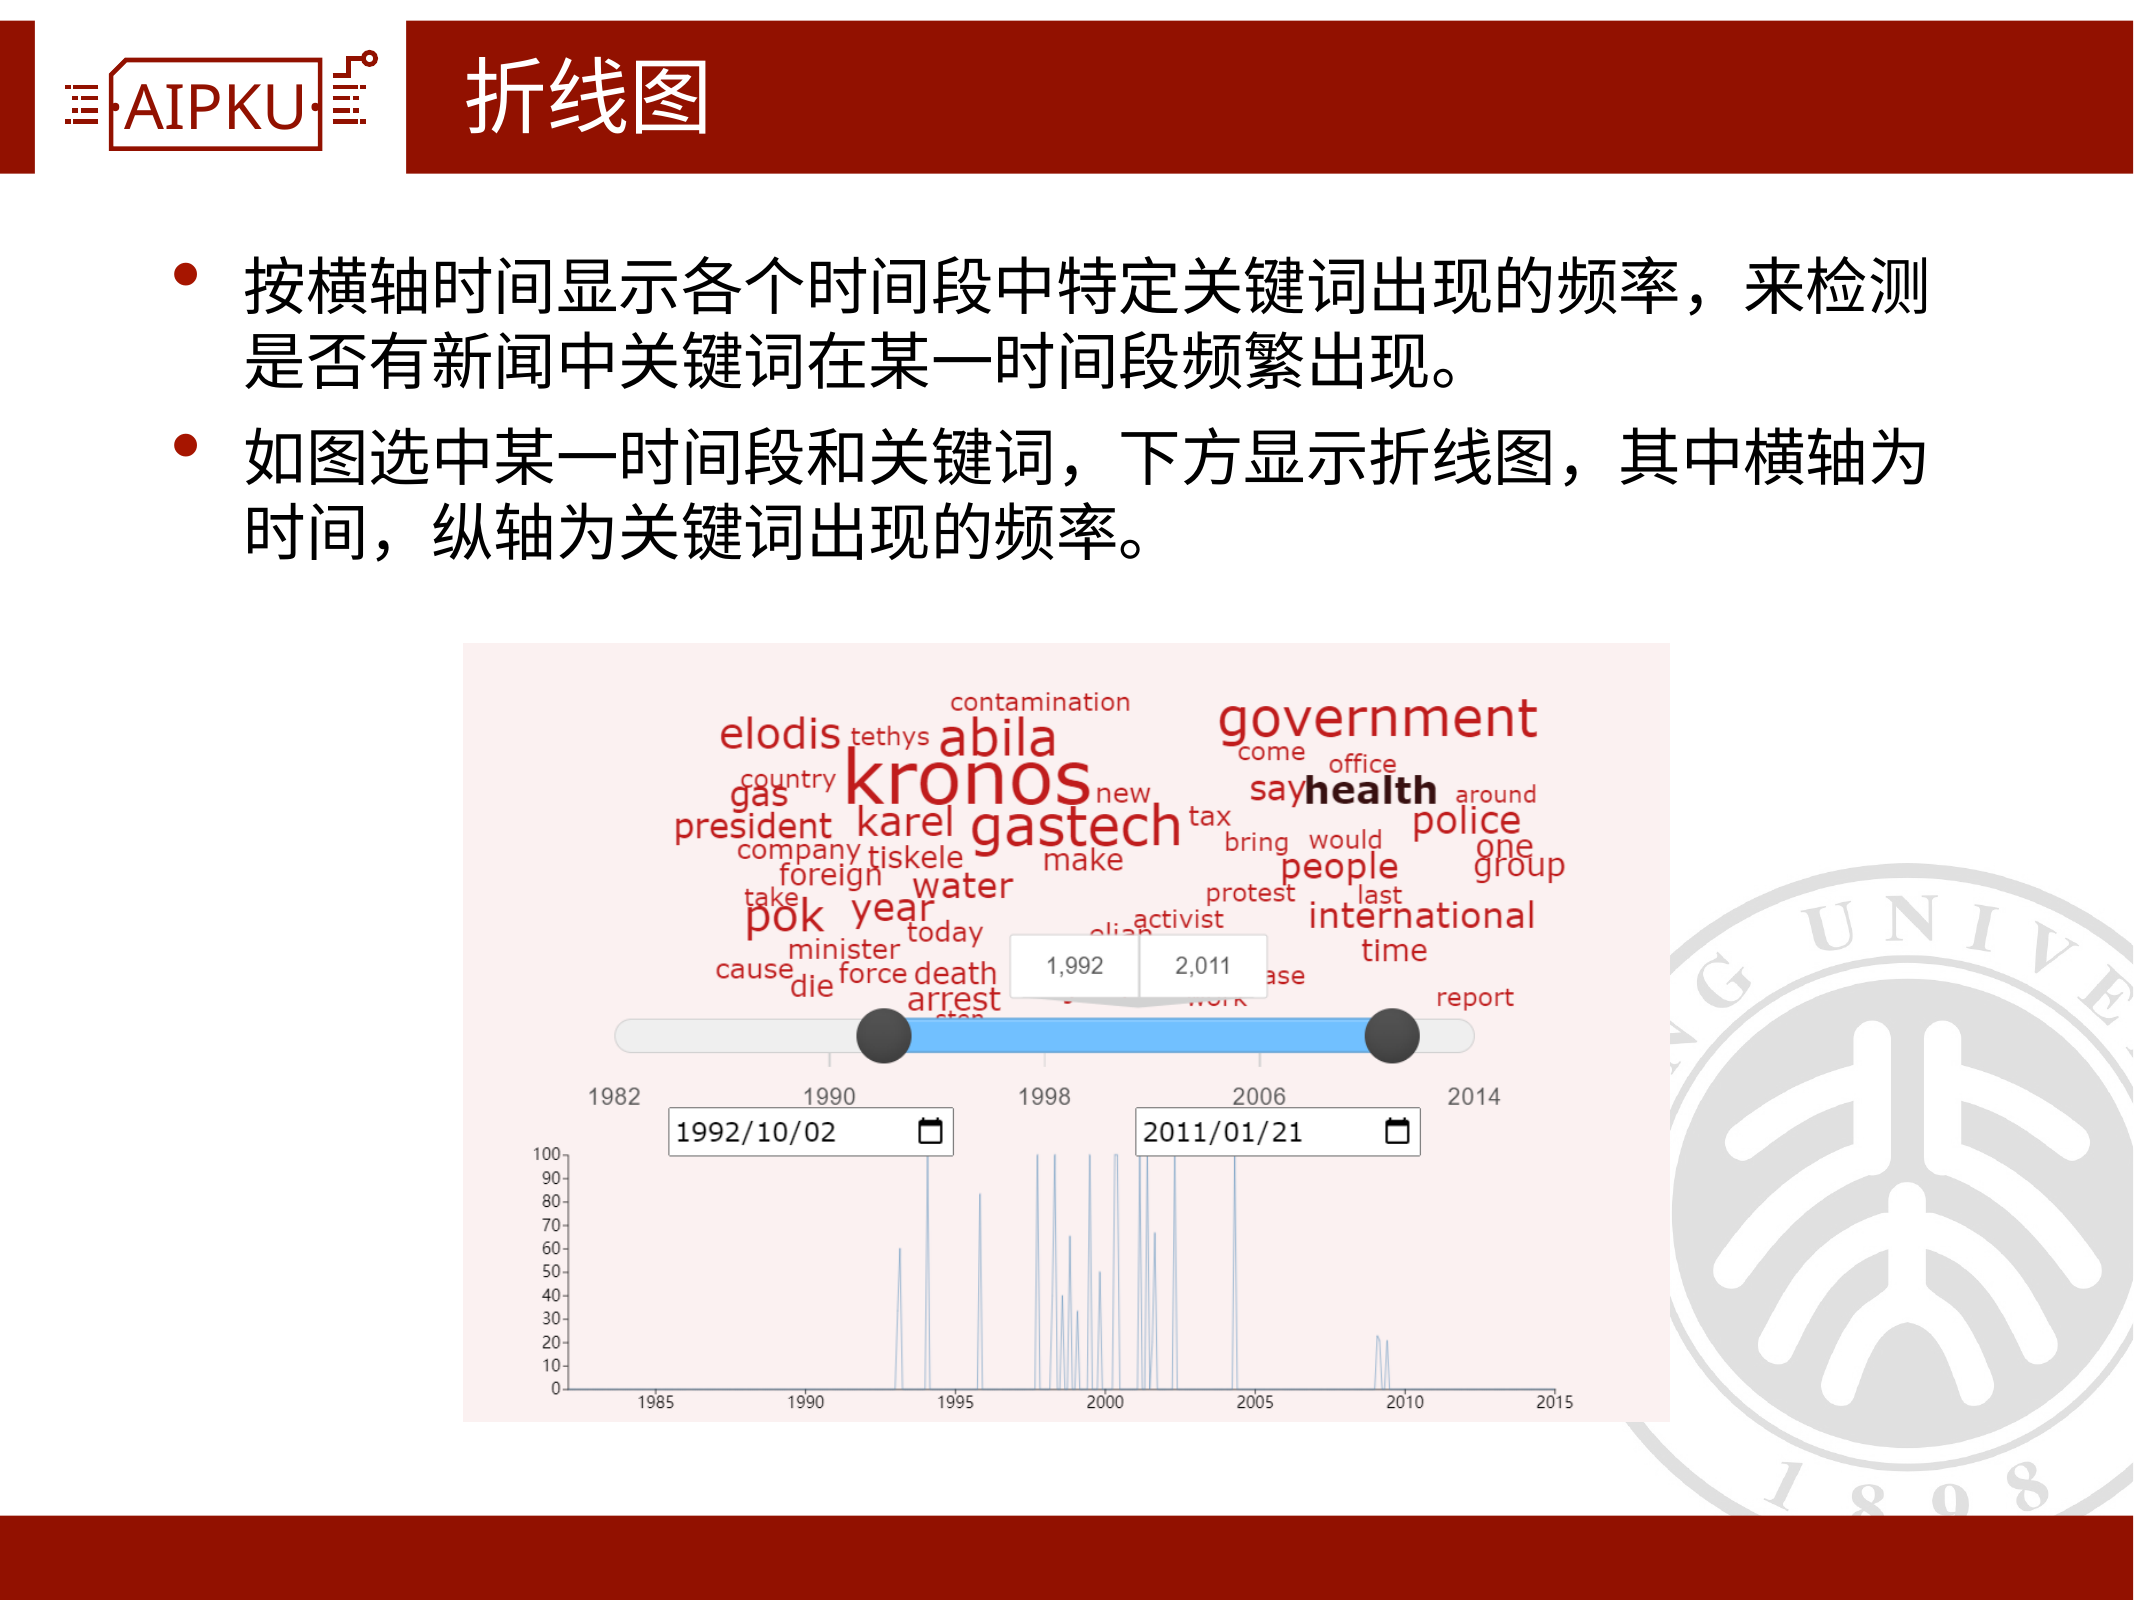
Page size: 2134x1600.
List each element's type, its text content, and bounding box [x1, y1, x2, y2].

picture [463, 643, 1670, 1422]
title 折线图 [448, 37, 2000, 158]
list 按横轴时间显示各个时间段中特定关键词出现的频率，来检测是否有新闻中关键词在某一时间段频繁出现。 如图选中某一时间段和关键词，下方显示折线图，其中横轴为时间，纵轴为关键词出现的频率。 [156, 239, 1978, 1457]
